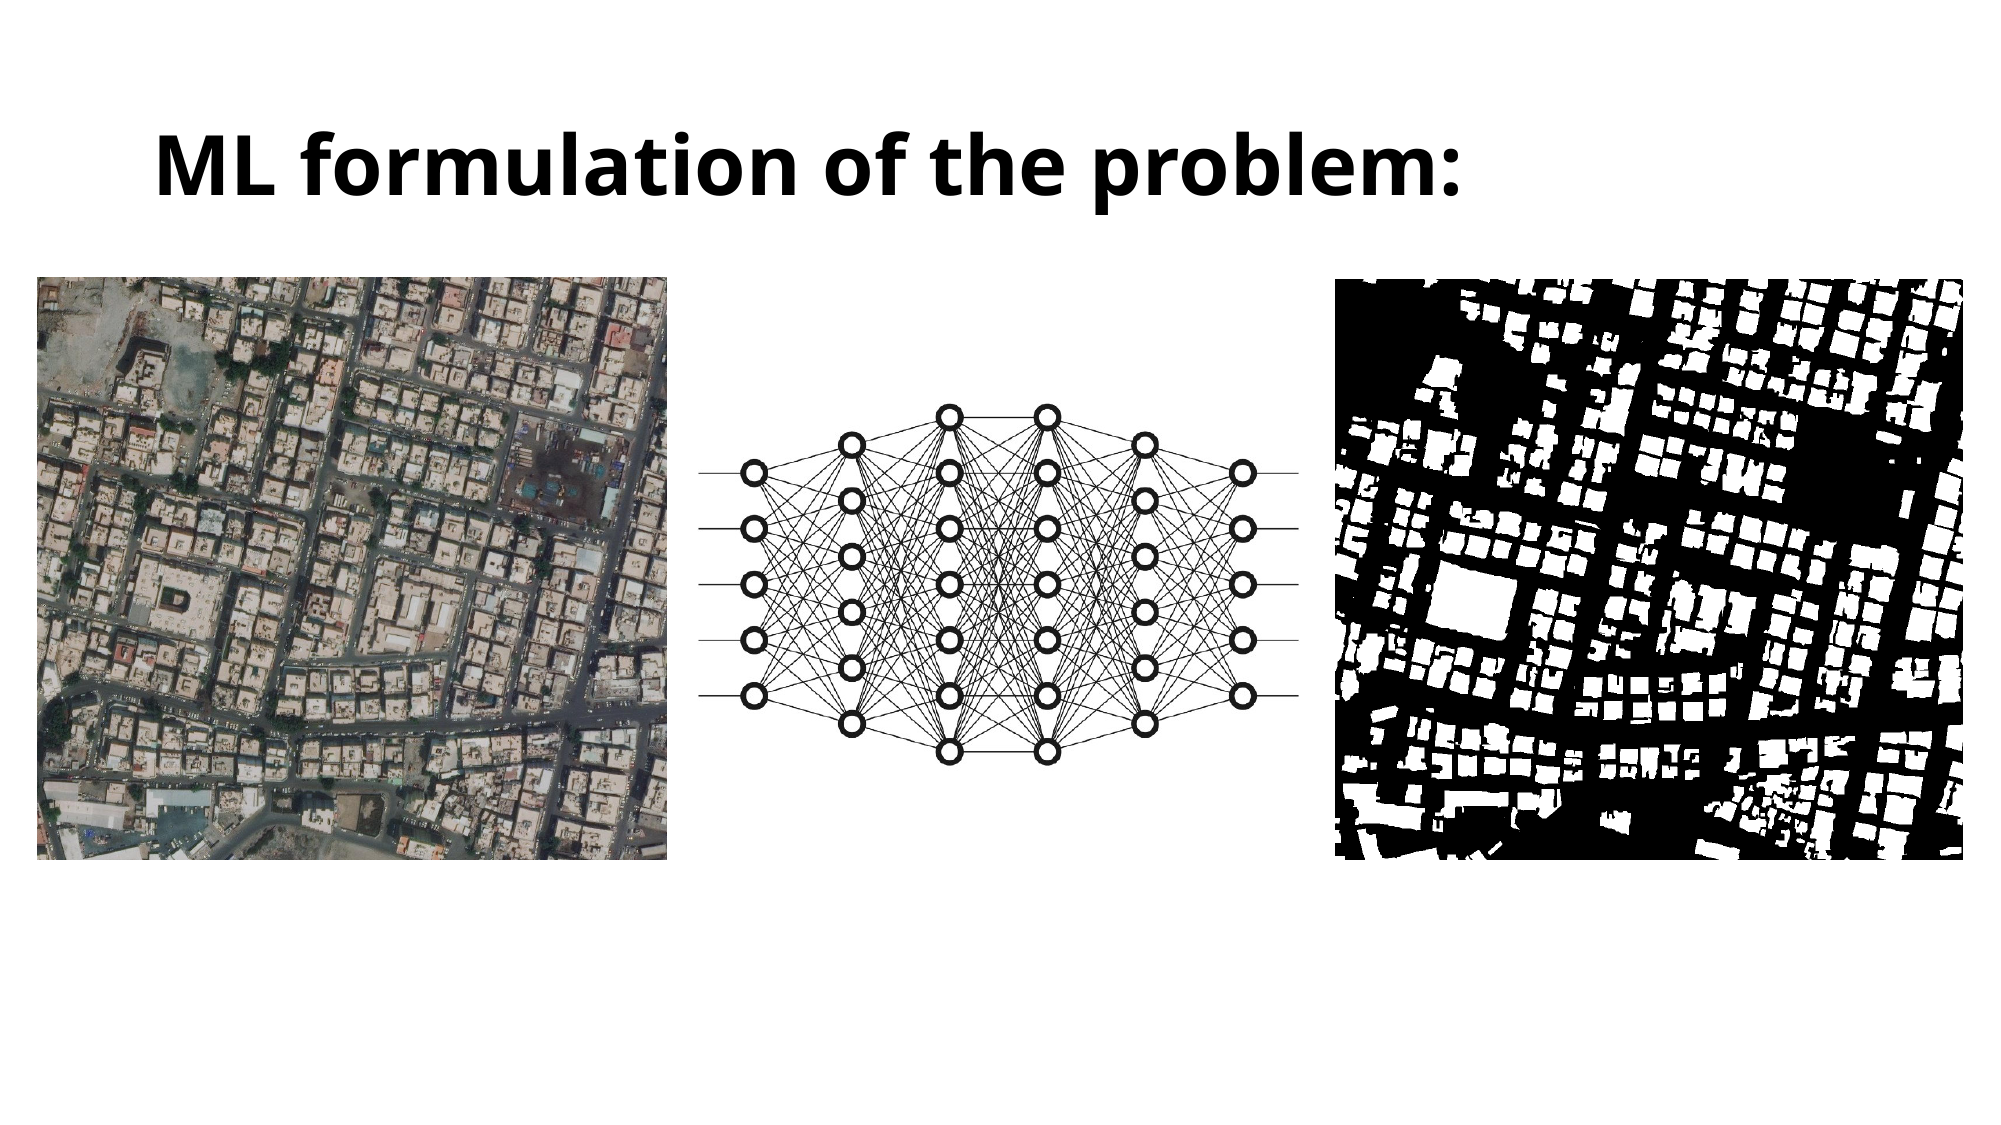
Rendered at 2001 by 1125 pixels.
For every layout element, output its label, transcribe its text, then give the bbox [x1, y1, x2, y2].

picture [1335, 279, 1963, 860]
picture [684, 375, 1312, 793]
picture [37, 277, 667, 860]
title ML formulation of the problem: [137, 59, 1863, 278]
